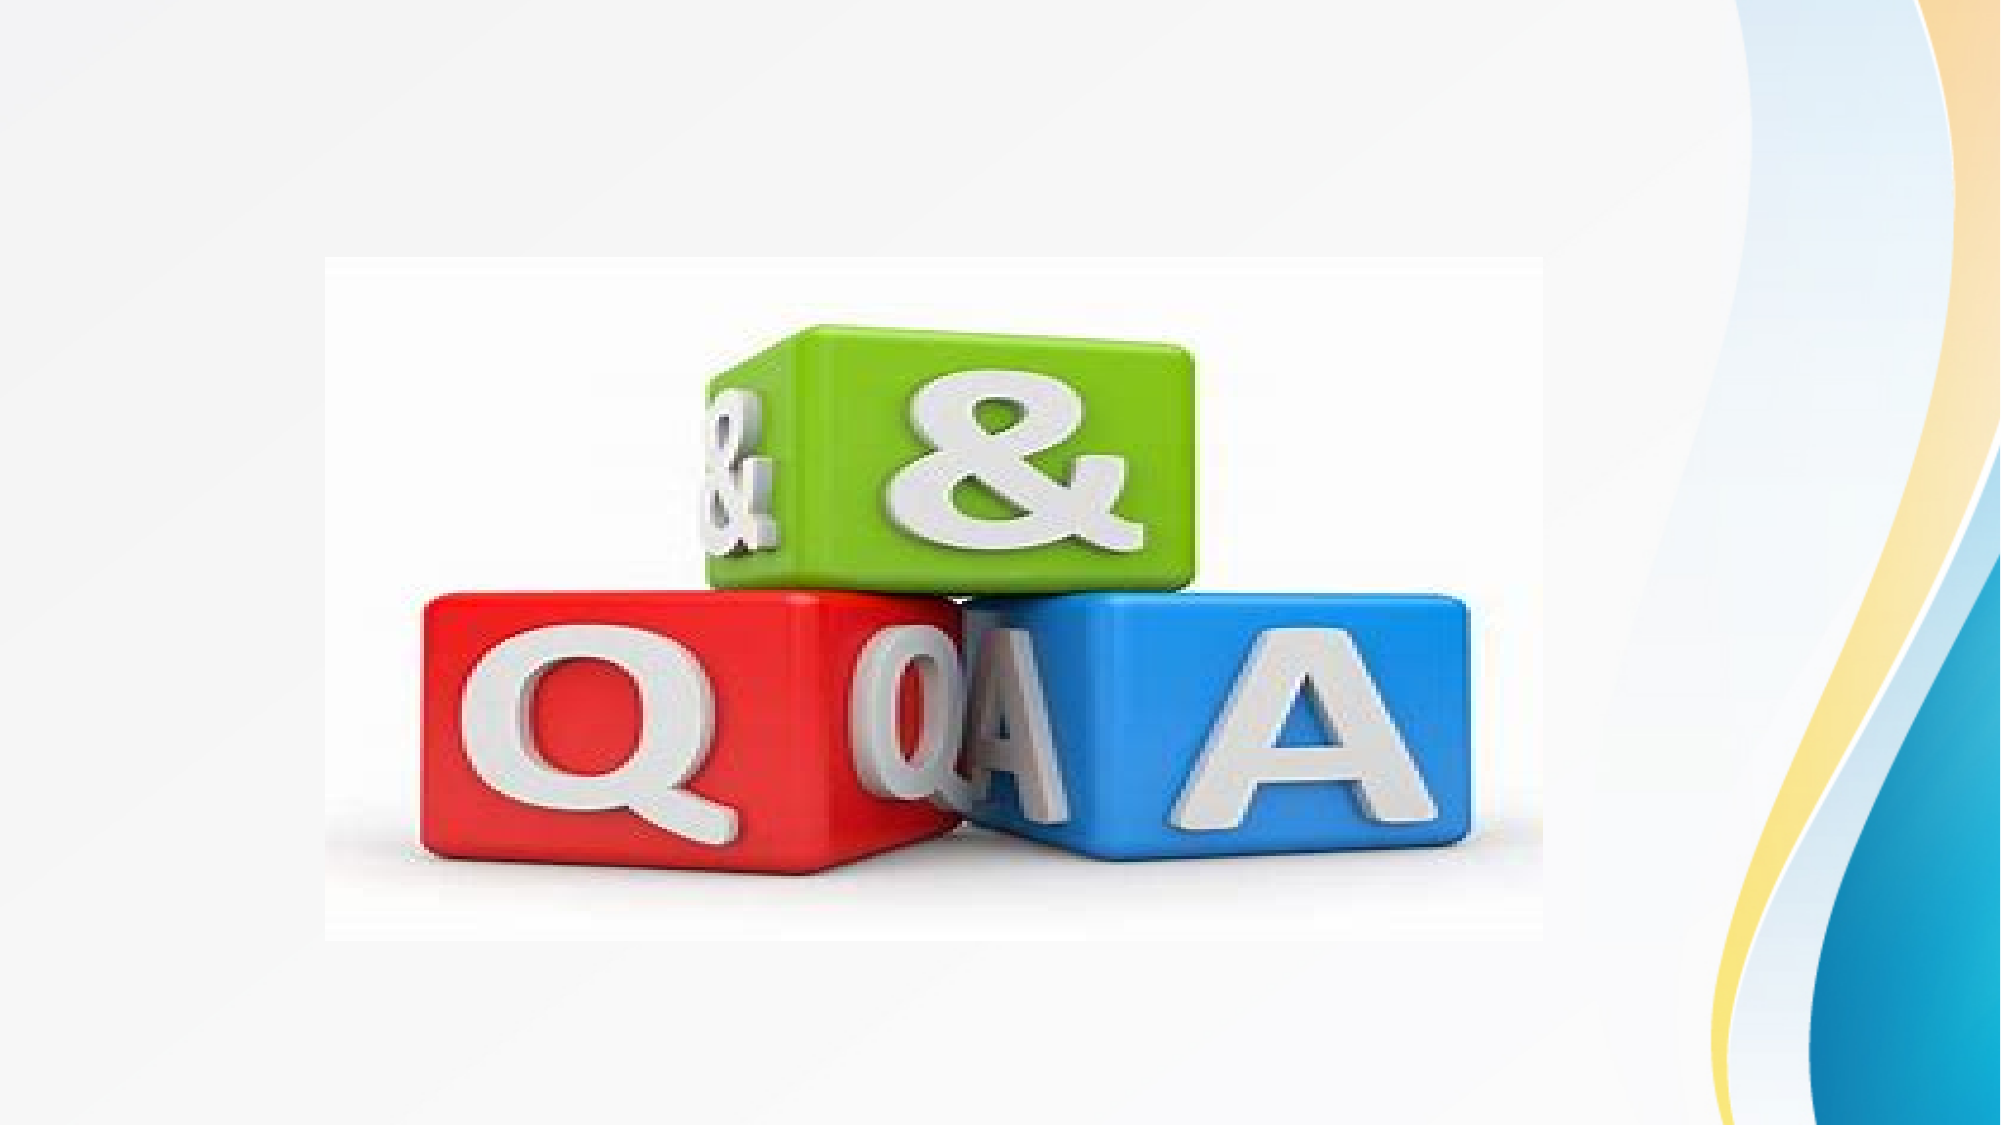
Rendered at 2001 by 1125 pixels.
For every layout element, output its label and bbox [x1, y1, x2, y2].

list [99, 192, 1901, 1006]
picture [0, 0, 2001, 1125]
